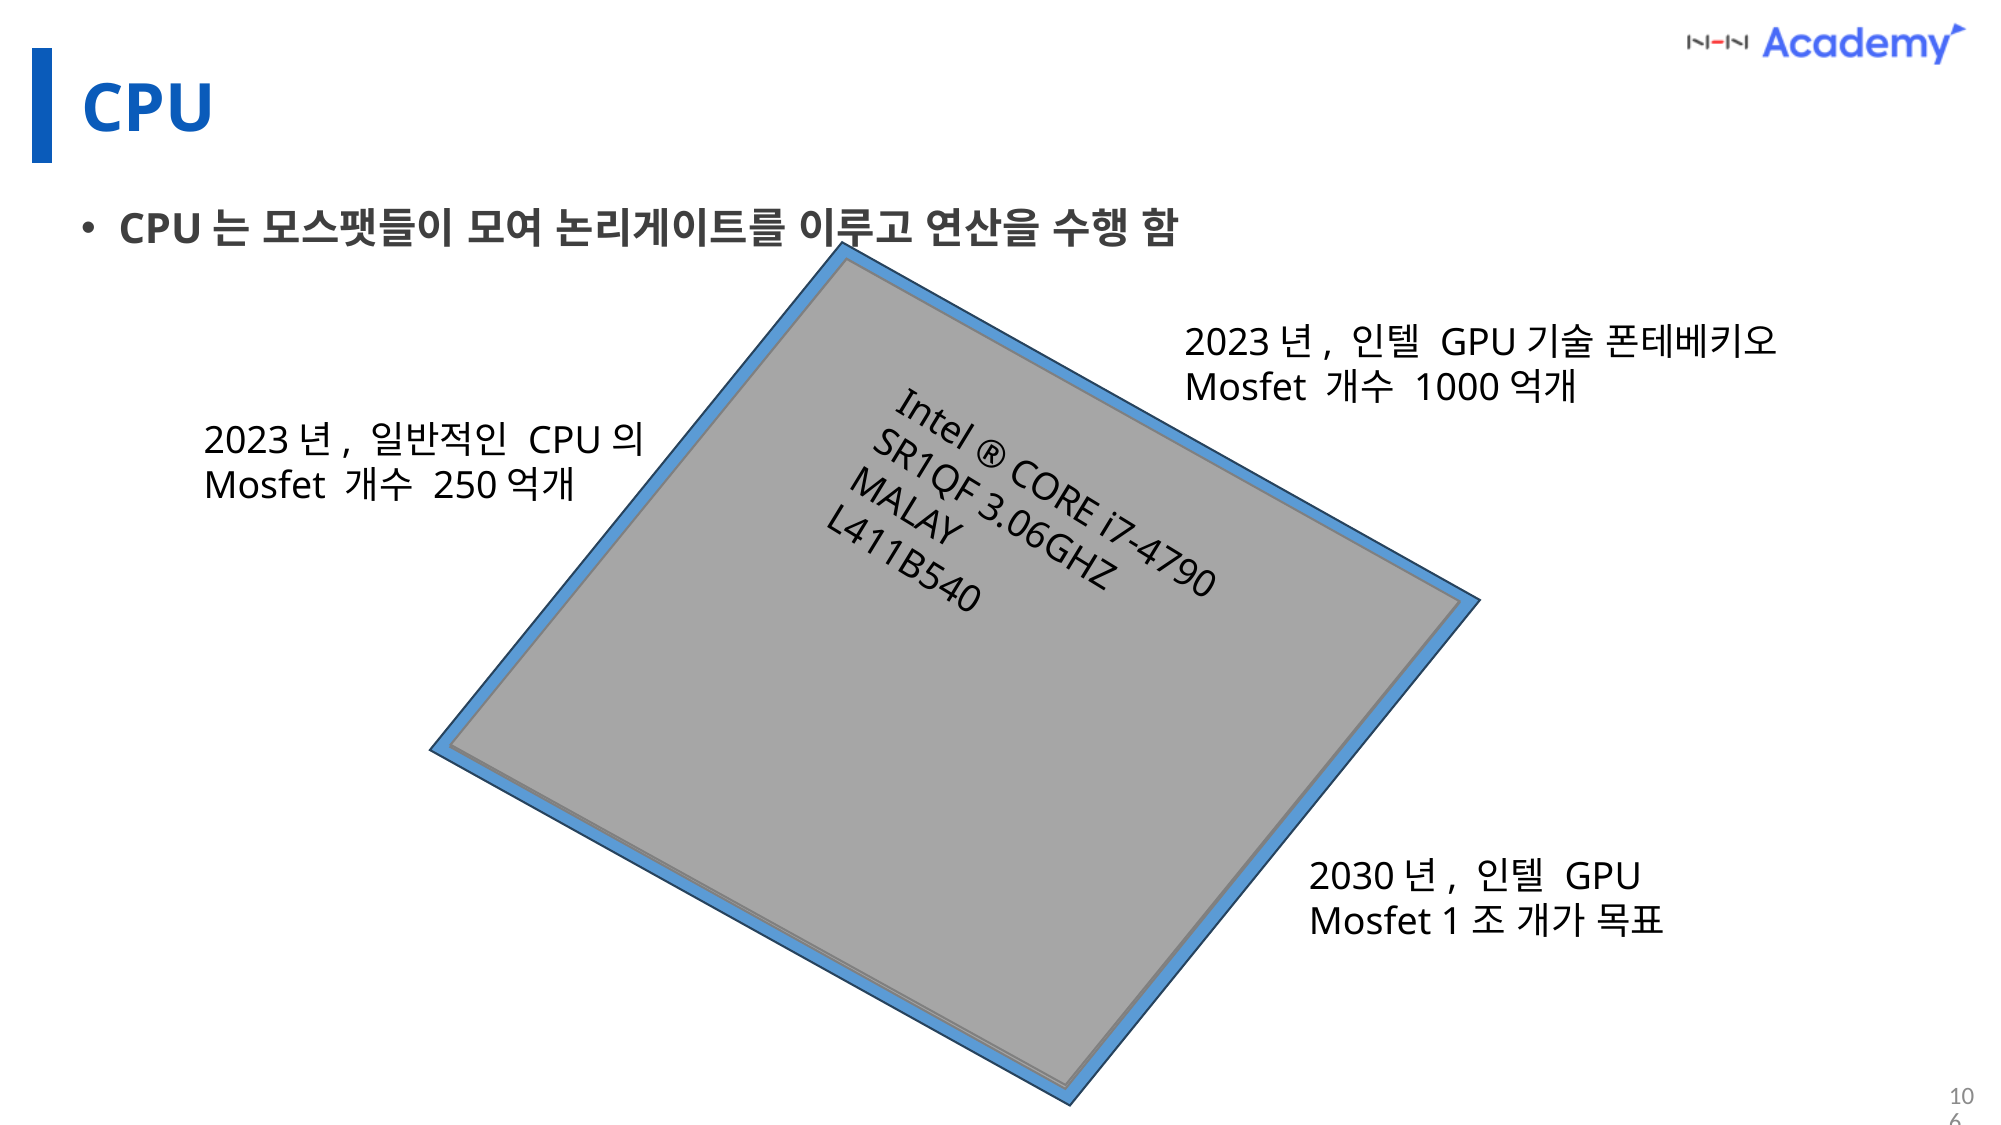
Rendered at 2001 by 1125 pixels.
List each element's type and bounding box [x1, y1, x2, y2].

title [66, 49, 1934, 162]
list [66, 187, 1934, 1076]
text_box [188, 240, 1794, 1107]
slide_number [1933, 1065, 2000, 1125]
picture [1682, 19, 1991, 69]
